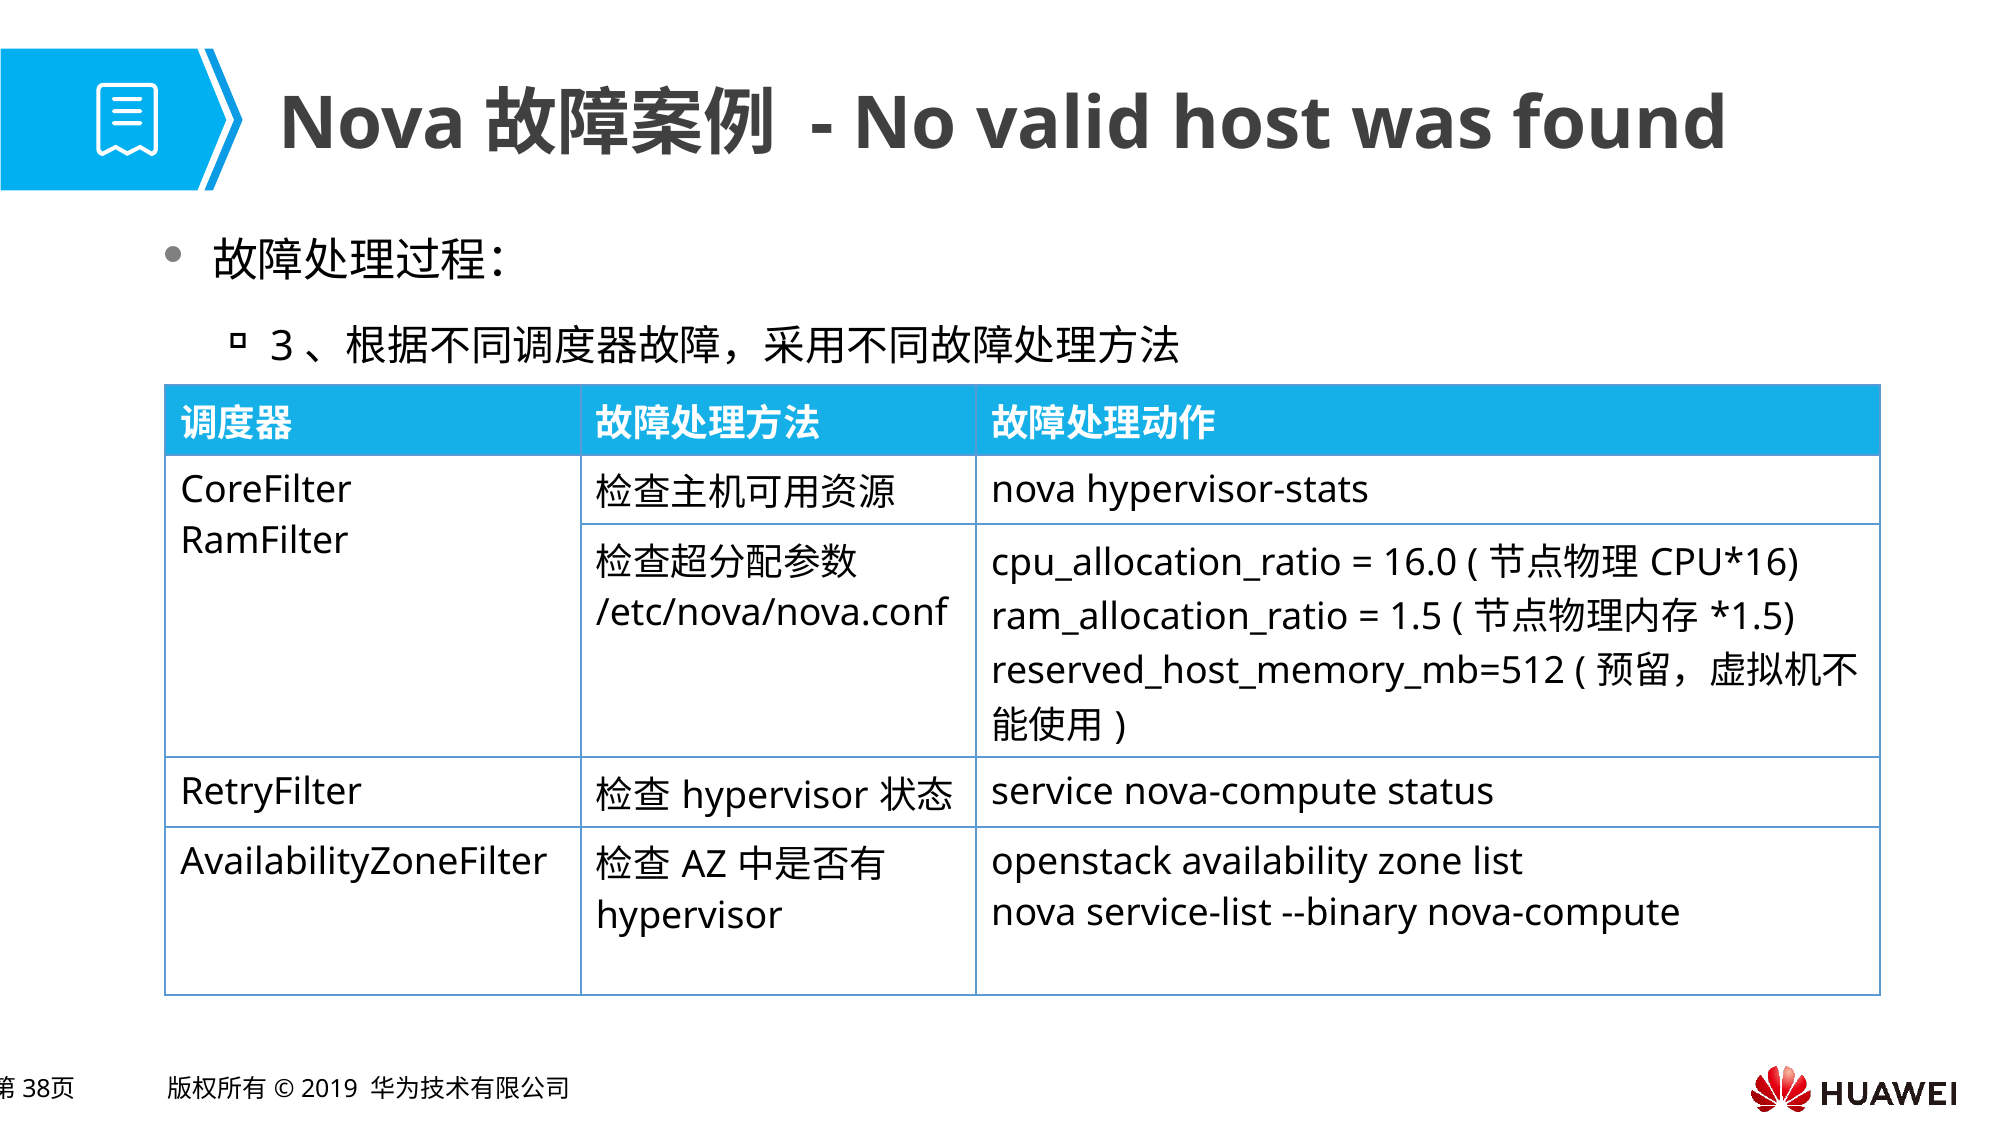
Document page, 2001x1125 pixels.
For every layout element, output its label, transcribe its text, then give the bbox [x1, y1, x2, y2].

table_header 调度器 [166, 386, 580, 454]
table_cell 检查主机可用资源 [582, 456, 975, 523]
list 故障处理过程： 3、根据不同调度器故障，采用不同故障处理方法 [149, 202, 1883, 971]
table_header 故障处理方法 [582, 386, 975, 454]
table_cell openstack availability zone list nova service-list --binary nova-compute [977, 828, 1879, 994]
table_cell AvailabilityZoneFilter [166, 828, 580, 994]
table_cell 检查超分配参数 /etc/nova/nova.conf [582, 525, 975, 756]
picture [1751, 1066, 1956, 1112]
table_cell nova hypervisor-stats [977, 456, 1879, 523]
table_cell cpu_allocation_ratio = 16.0 (节点物理CPU*16) ram_allocation_ratio = 1.5 (节点物理内存*1.5) reserved_host_memory_mb=512 (预留，虚拟机不能使用) [977, 525, 1879, 756]
table_header 故障处理动作 [977, 386, 1879, 454]
table_cell 检查AZ中是否有hypervisor [582, 828, 975, 994]
table_cell service nova-compute status [977, 758, 1879, 826]
table_cell CoreFilter RamFilter [166, 456, 580, 756]
table_cell 检查hypervisor状态 [582, 758, 975, 826]
title Nova故障案例 - No valid host was found [261, 67, 1875, 173]
table_cell RetryFilter [166, 758, 580, 826]
